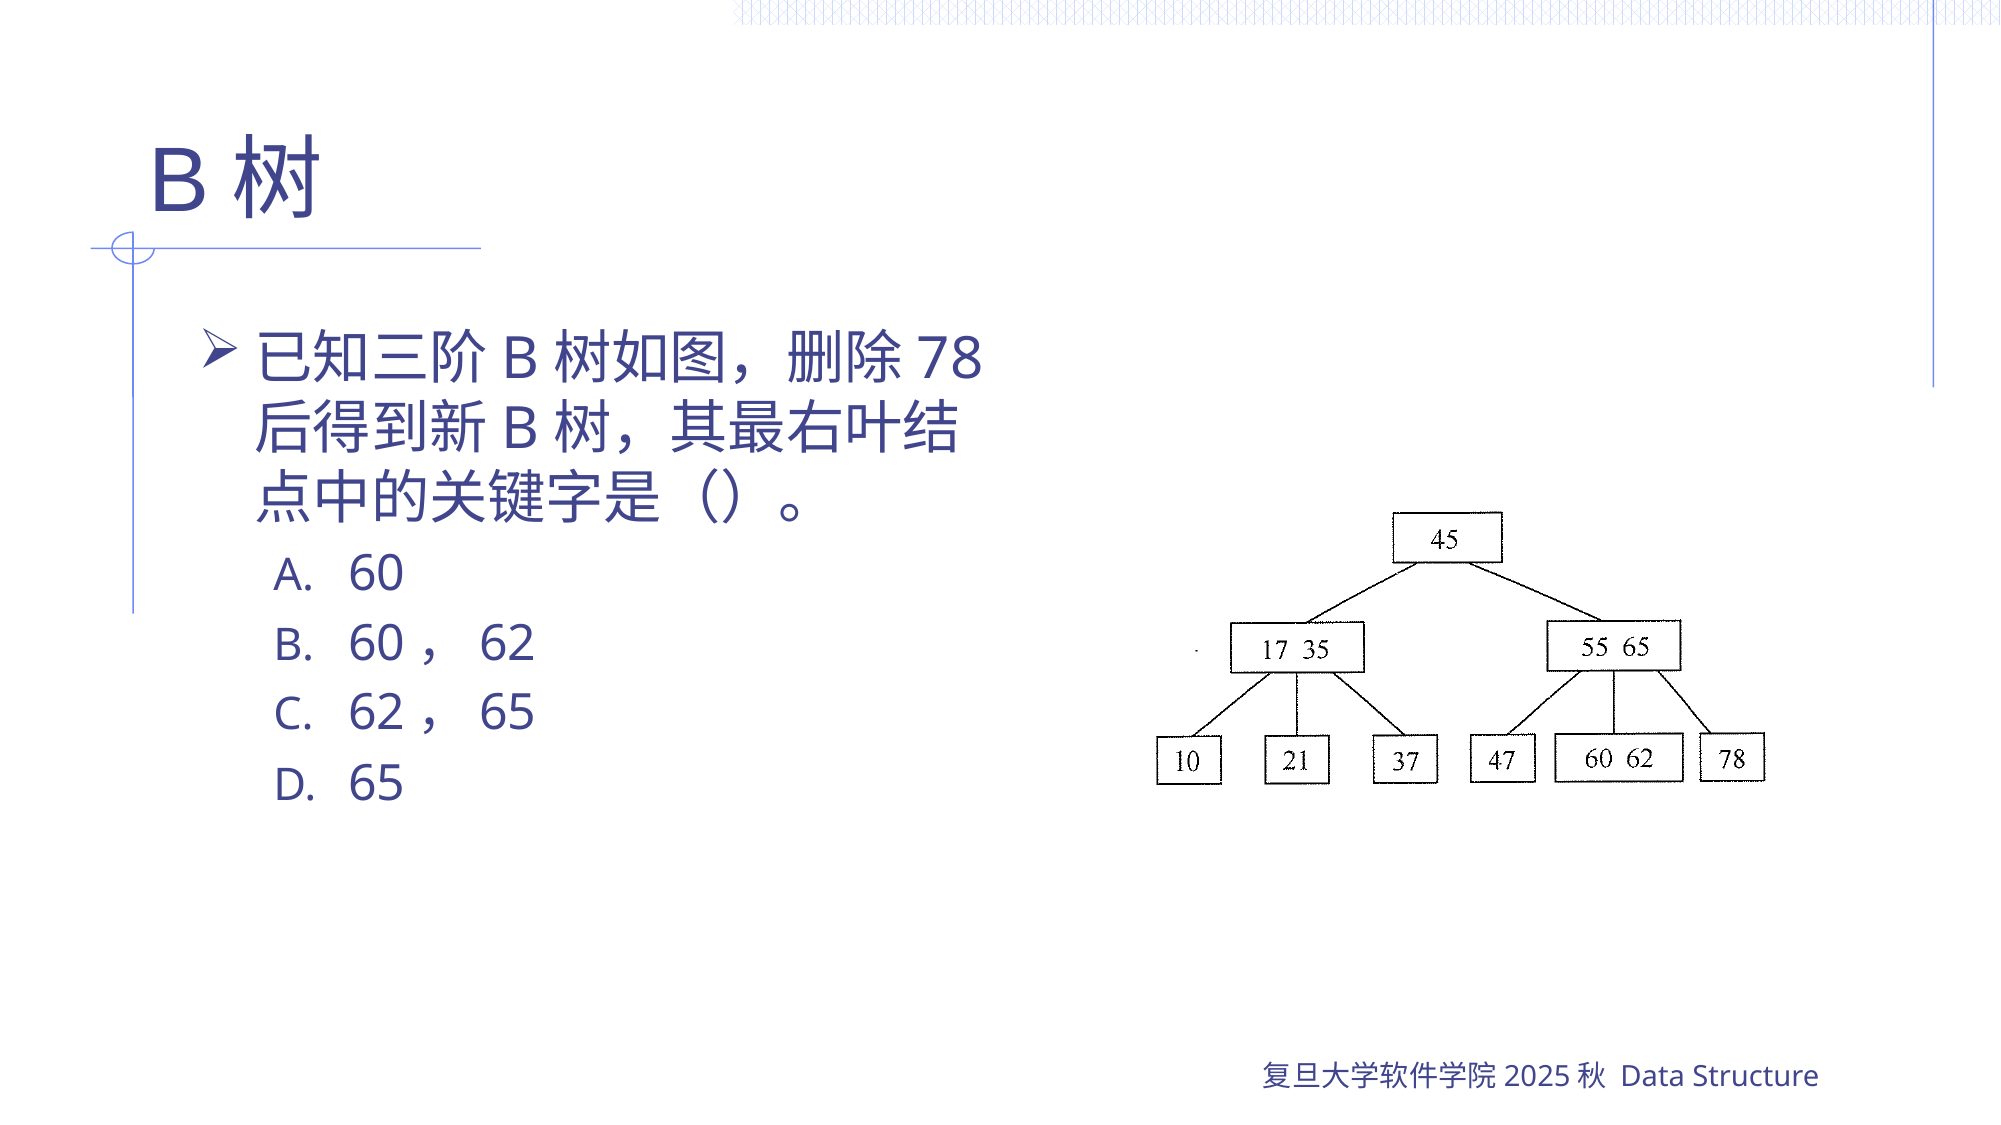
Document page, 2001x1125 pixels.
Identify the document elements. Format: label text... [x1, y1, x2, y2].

title B树 [133, 50, 1834, 238]
list 已知三阶B树如图，删除78后得到新B树，其最右叶结点中的关键字是（）。 60 60，62 62，65 65 [183, 312, 1017, 988]
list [1098, 496, 1835, 804]
